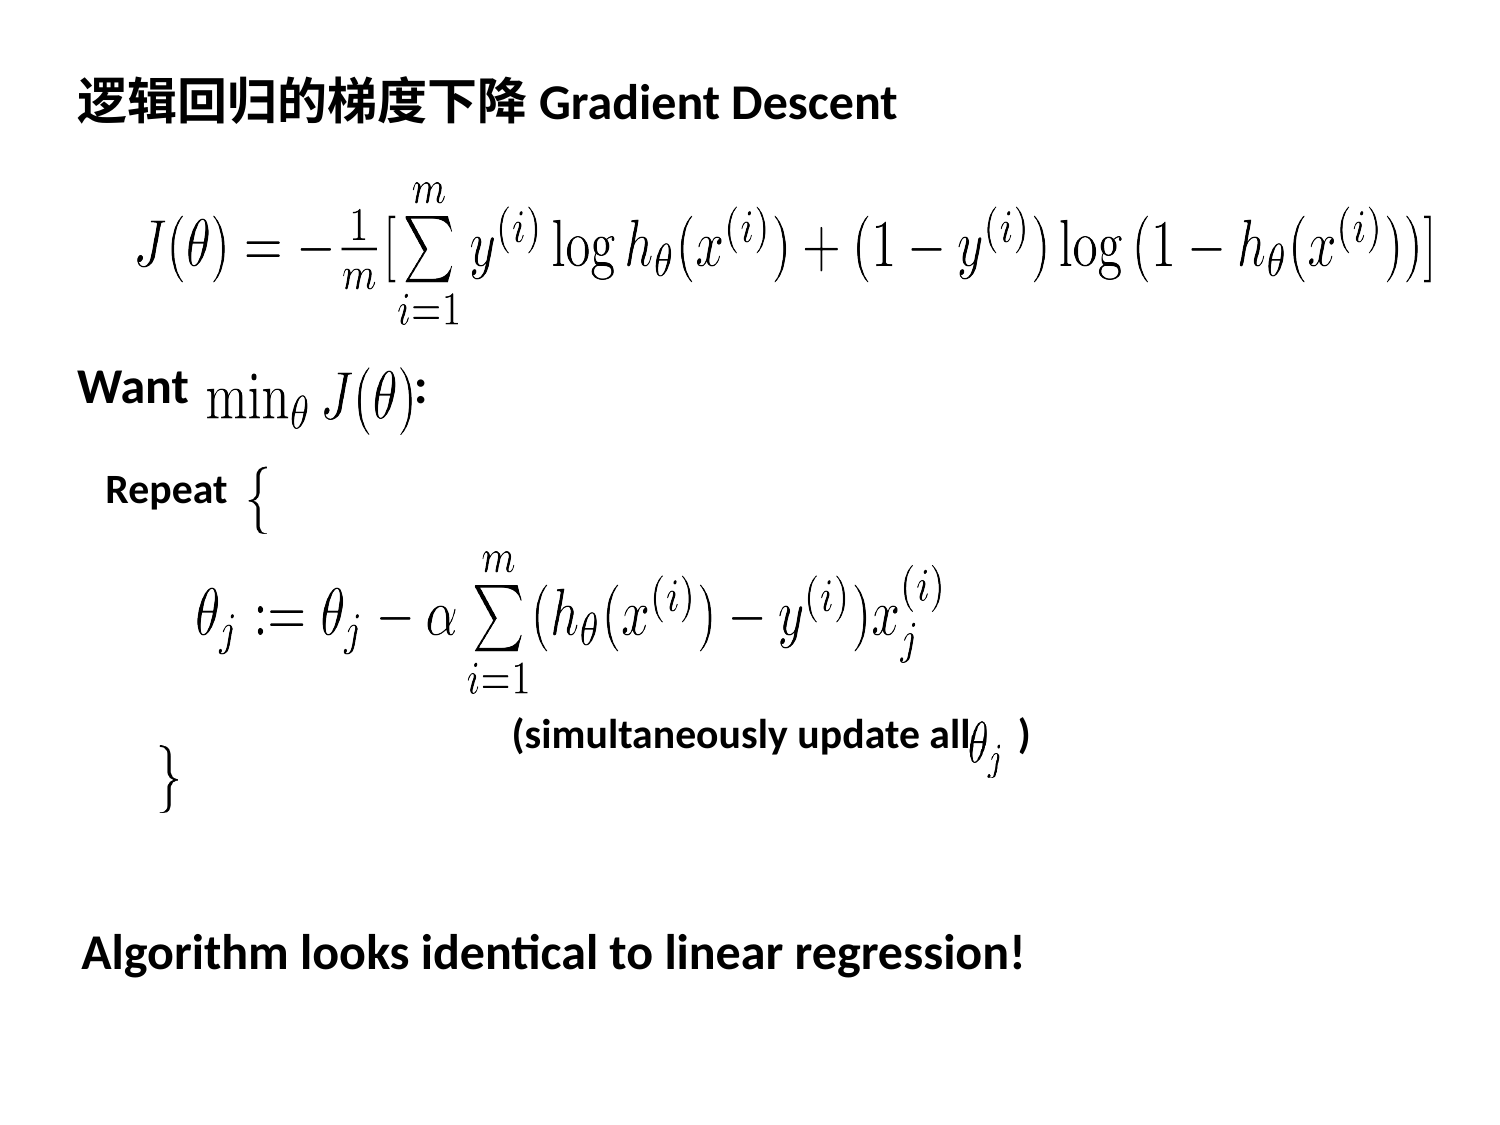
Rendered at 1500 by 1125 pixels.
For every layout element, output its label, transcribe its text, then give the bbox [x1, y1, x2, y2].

picture [969, 721, 1000, 778]
text_box Algorithm looks identical to linear regression! [66, 912, 1326, 988]
text_box (simultaneously update all ) [496, 699, 1372, 765]
text_box 逻辑回归的梯度下降Gradient Descent [62, 62, 950, 138]
picture [207, 367, 412, 435]
picture [159, 745, 178, 813]
picture [248, 466, 267, 534]
text_box Want : [62, 345, 950, 421]
text_box Repeat [90, 454, 529, 520]
picture [197, 551, 941, 694]
picture [137, 182, 1431, 326]
